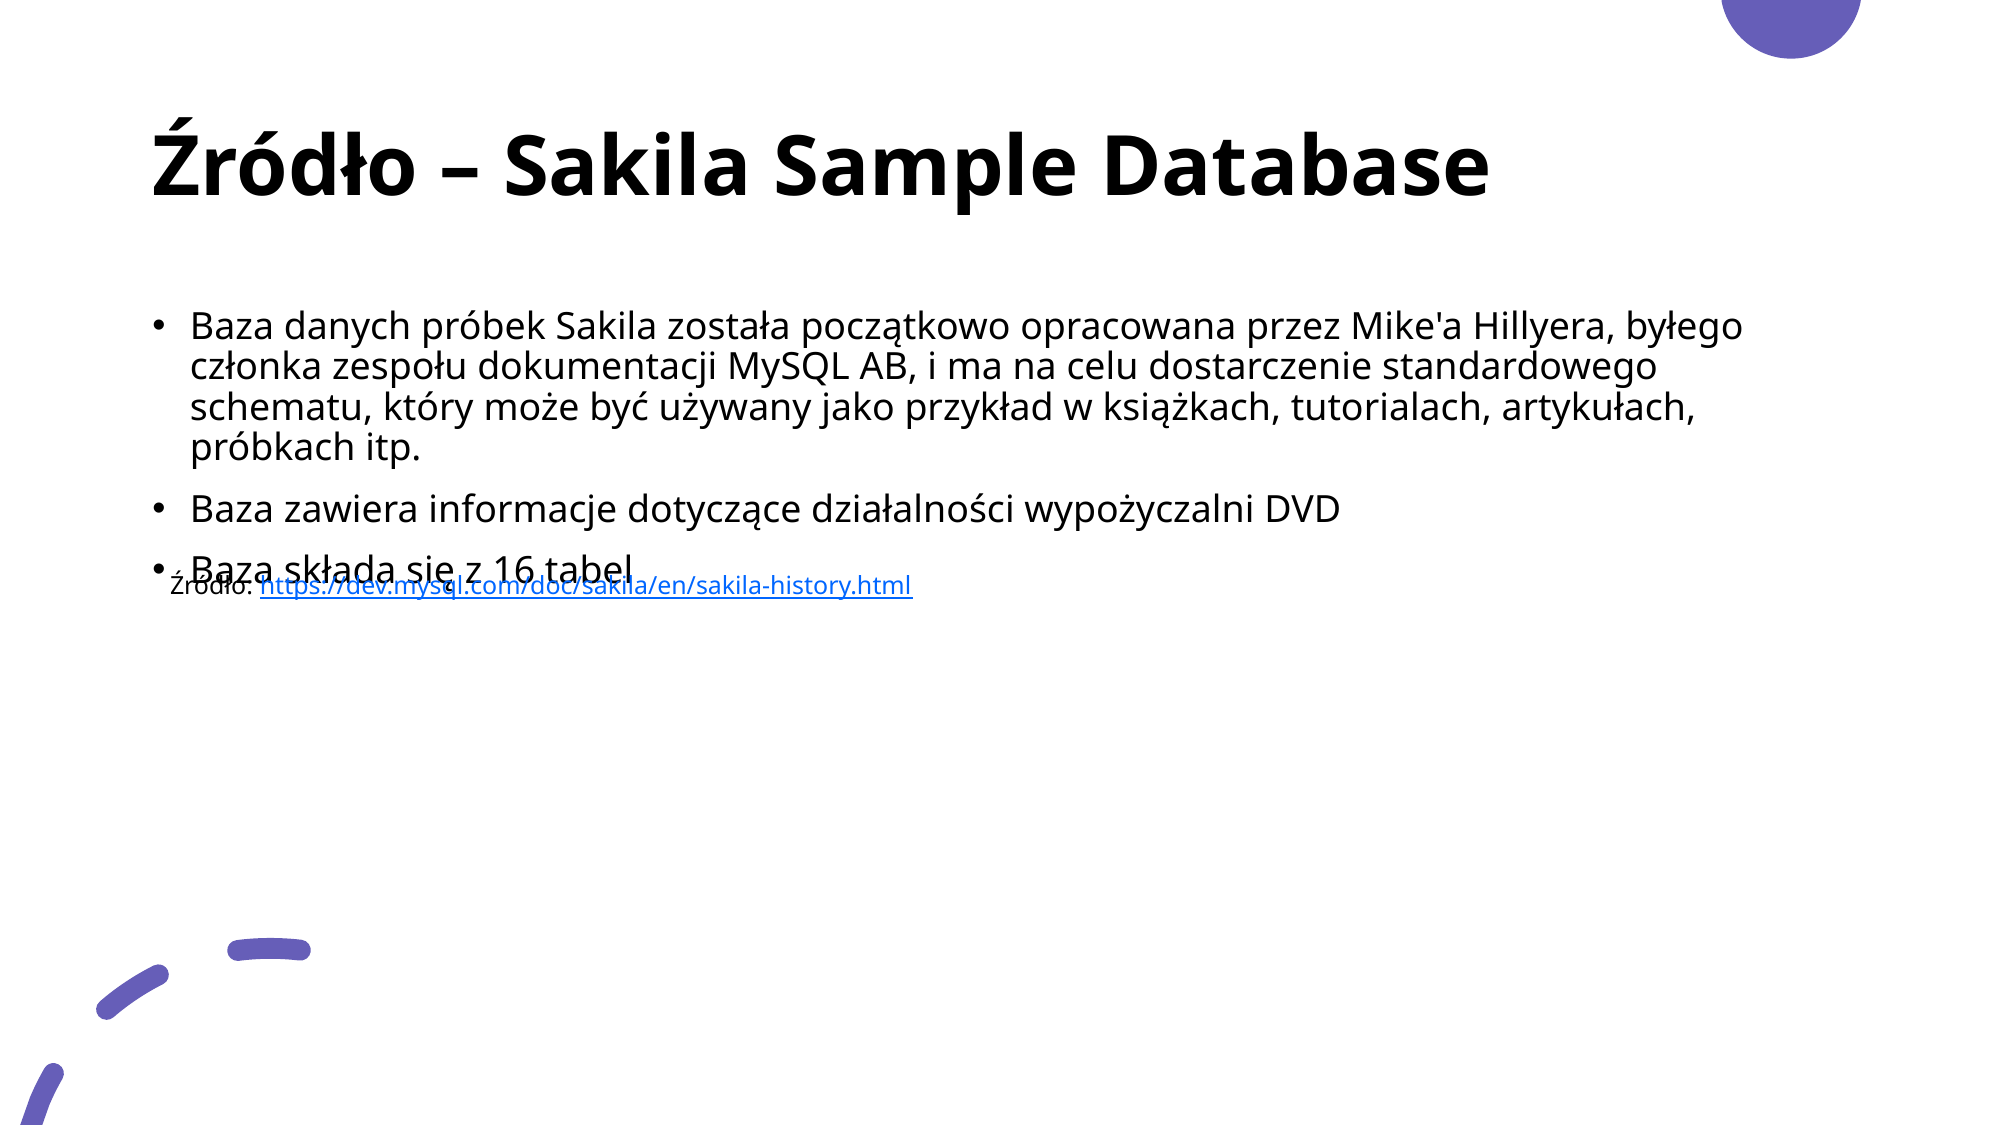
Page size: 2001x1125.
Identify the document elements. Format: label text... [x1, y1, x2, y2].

list Baza danych próbek Sakila została początkowo opracowana przez Mike'a Hillyera, byłego członka zespołu dokumentacji MySQL AB, i ma na celu dostarczenie standardowego schematu, który może być używany jako przykład w książkach, tutorialach, artykułach, próbkach itp. Baza zawiera informacje dotyczące działalności wypożyczalni DVD Baza składa się z 16 tabel [137, 299, 1863, 933]
text_box Źródło: https://dev.mysql.com/doc/sakila/en/sakila-history.html [155, 562, 1504, 657]
title Źródło – Sakila Sample Database [137, 59, 1863, 278]
